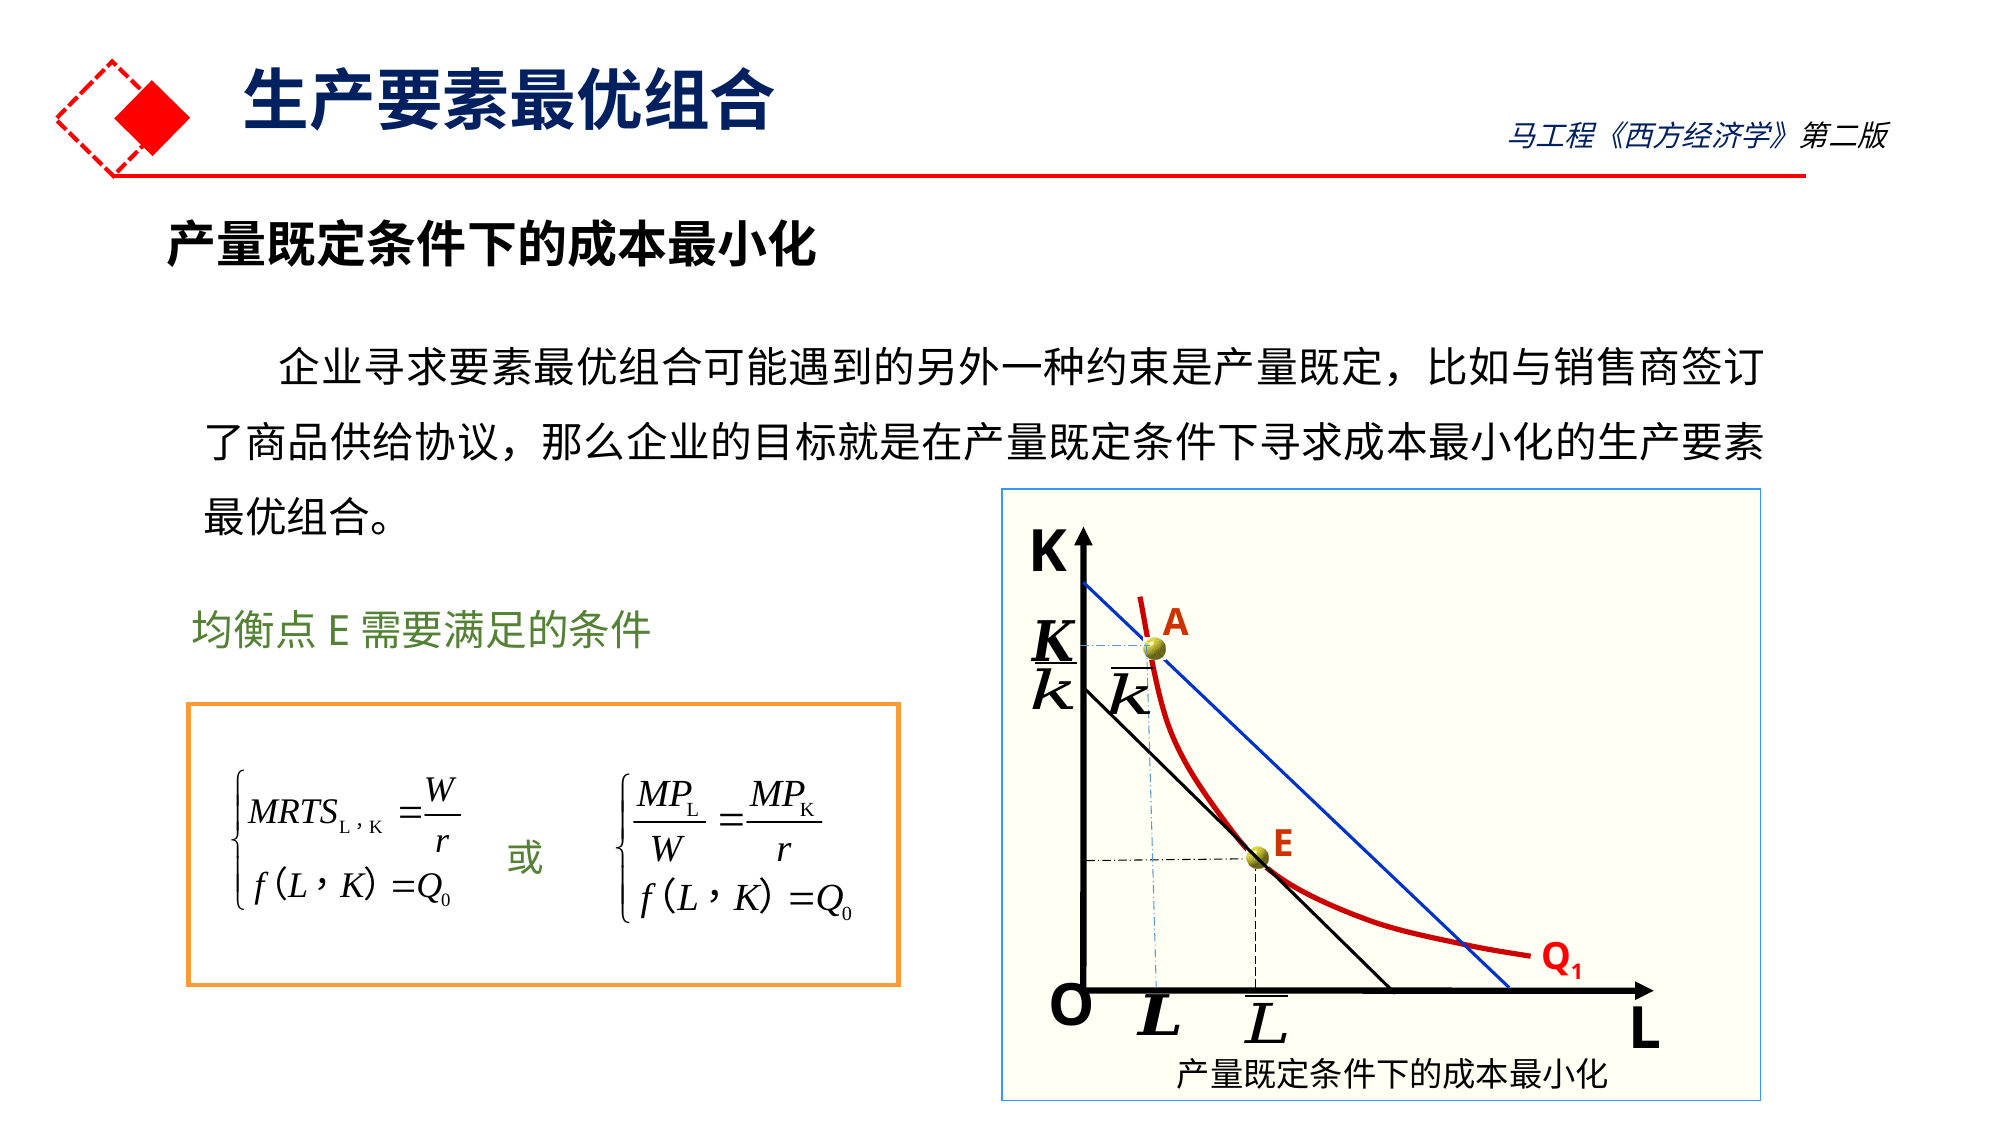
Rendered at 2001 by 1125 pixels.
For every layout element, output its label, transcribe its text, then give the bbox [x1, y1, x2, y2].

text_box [606, 763, 865, 932]
text_box 马工程《西方经济学》第二版 [1491, 109, 1979, 160]
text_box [1013, 525, 1654, 1048]
text_box [1002, 548, 1162, 1101]
text_box 均衡点E需要满足的条件 [176, 537, 989, 695]
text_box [222, 763, 470, 918]
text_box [1146, 645, 1157, 988]
text_box 生产要素最优组合 [227, 59, 1953, 207]
text_box [188, 704, 899, 985]
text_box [1246, 810, 1308, 873]
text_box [1143, 588, 1199, 660]
text_box 产量既定条件下的成本最小化 [1162, 1048, 1625, 1101]
text_box [114, 80, 191, 157]
text_box [54, 61, 143, 178]
text_box [1625, 548, 1761, 1101]
text_box 产量既定条件下的成本最小化 [152, 204, 918, 280]
text_box 企业寻求要素最优组合可能遇到的另外一种约束是产量既定，比如与销售商签订了商品供给协议，那么企业的目标就是在产量既定条件下寻求成本最小化的生产要素最优组合。 [188, 308, 1781, 548]
